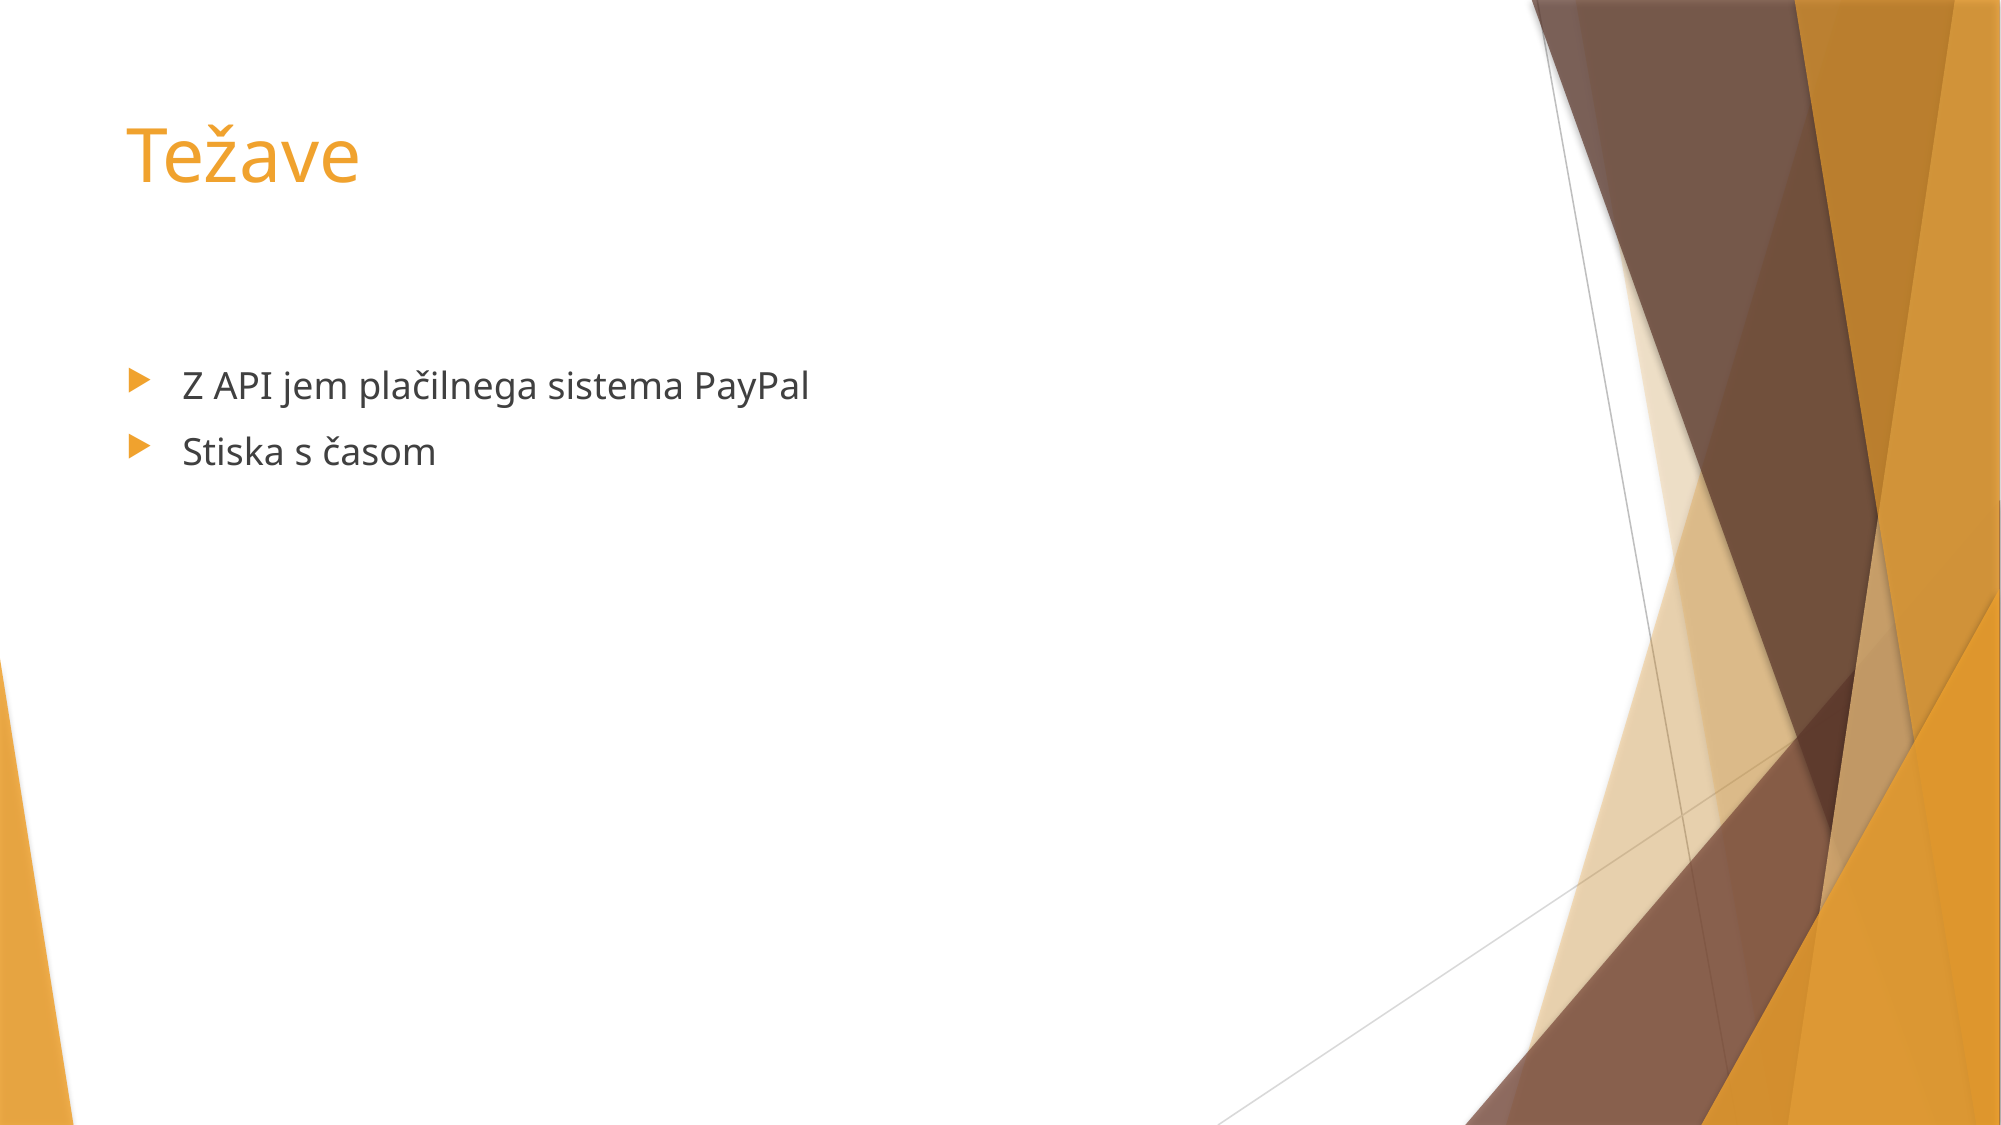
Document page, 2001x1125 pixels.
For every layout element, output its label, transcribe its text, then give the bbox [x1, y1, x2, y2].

list Z API jem plačilnega sistema PayPal Stiska s časom [111, 354, 1522, 992]
title Težave [111, 99, 1522, 317]
